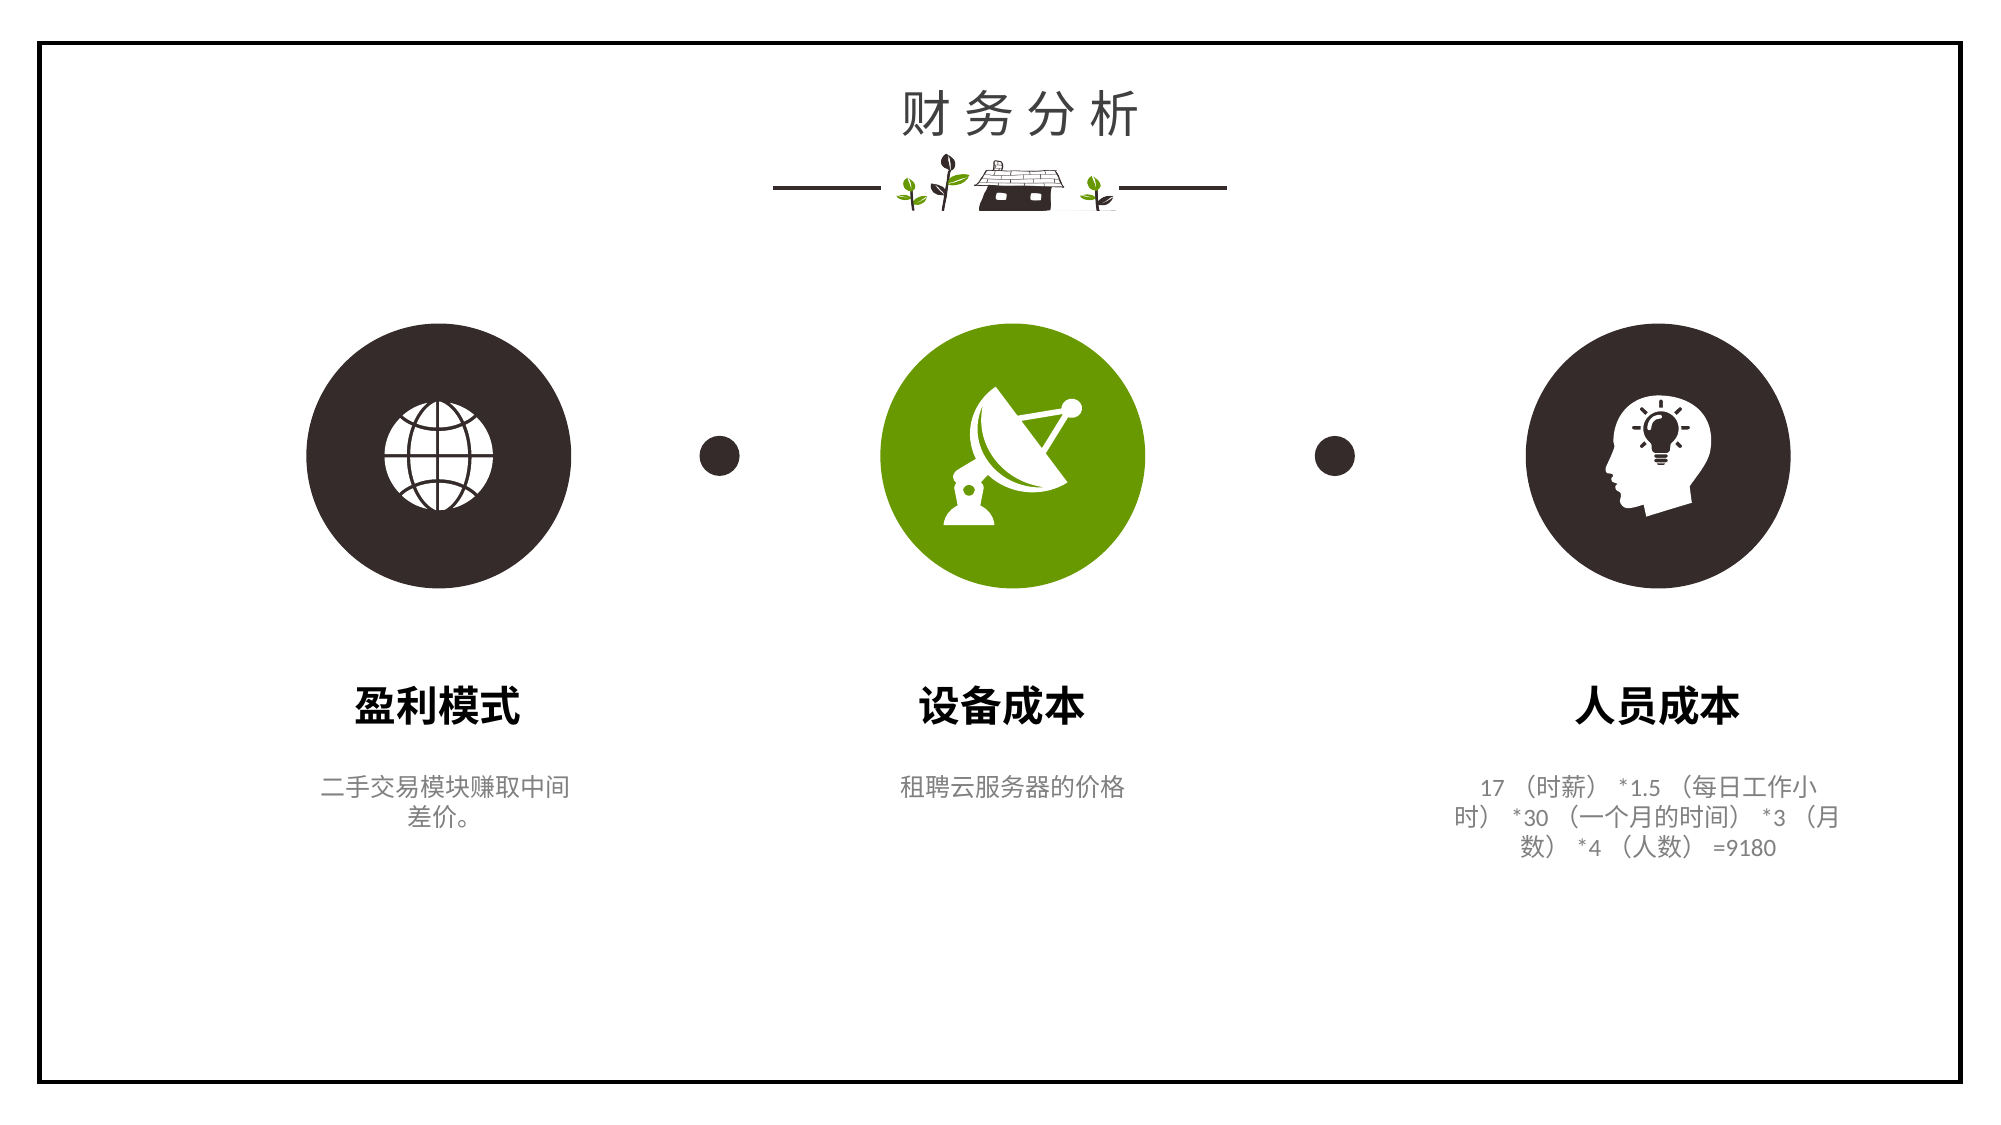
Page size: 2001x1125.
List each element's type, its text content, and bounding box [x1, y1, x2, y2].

text_box 17（时薪）*1.5（每日工作小时）*30（一个月的时间）*3（月数）*4（人数）=9180 [1420, 764, 1877, 869]
text_box [1313, 434, 1356, 478]
text_box 租聘云服务器的价格 [864, 764, 1161, 809]
text_box 盈利模式 [339, 672, 538, 788]
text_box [306, 323, 572, 589]
text_box 设备成本 [904, 672, 1101, 738]
text_box 人员成本 [1559, 672, 1757, 738]
text_box 二手交易模块赚取中间差价。 [297, 764, 594, 839]
text_box [38, 42, 1961, 1083]
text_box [1525, 323, 1791, 589]
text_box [880, 323, 1146, 589]
text_box [698, 434, 741, 477]
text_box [751, 74, 1290, 211]
